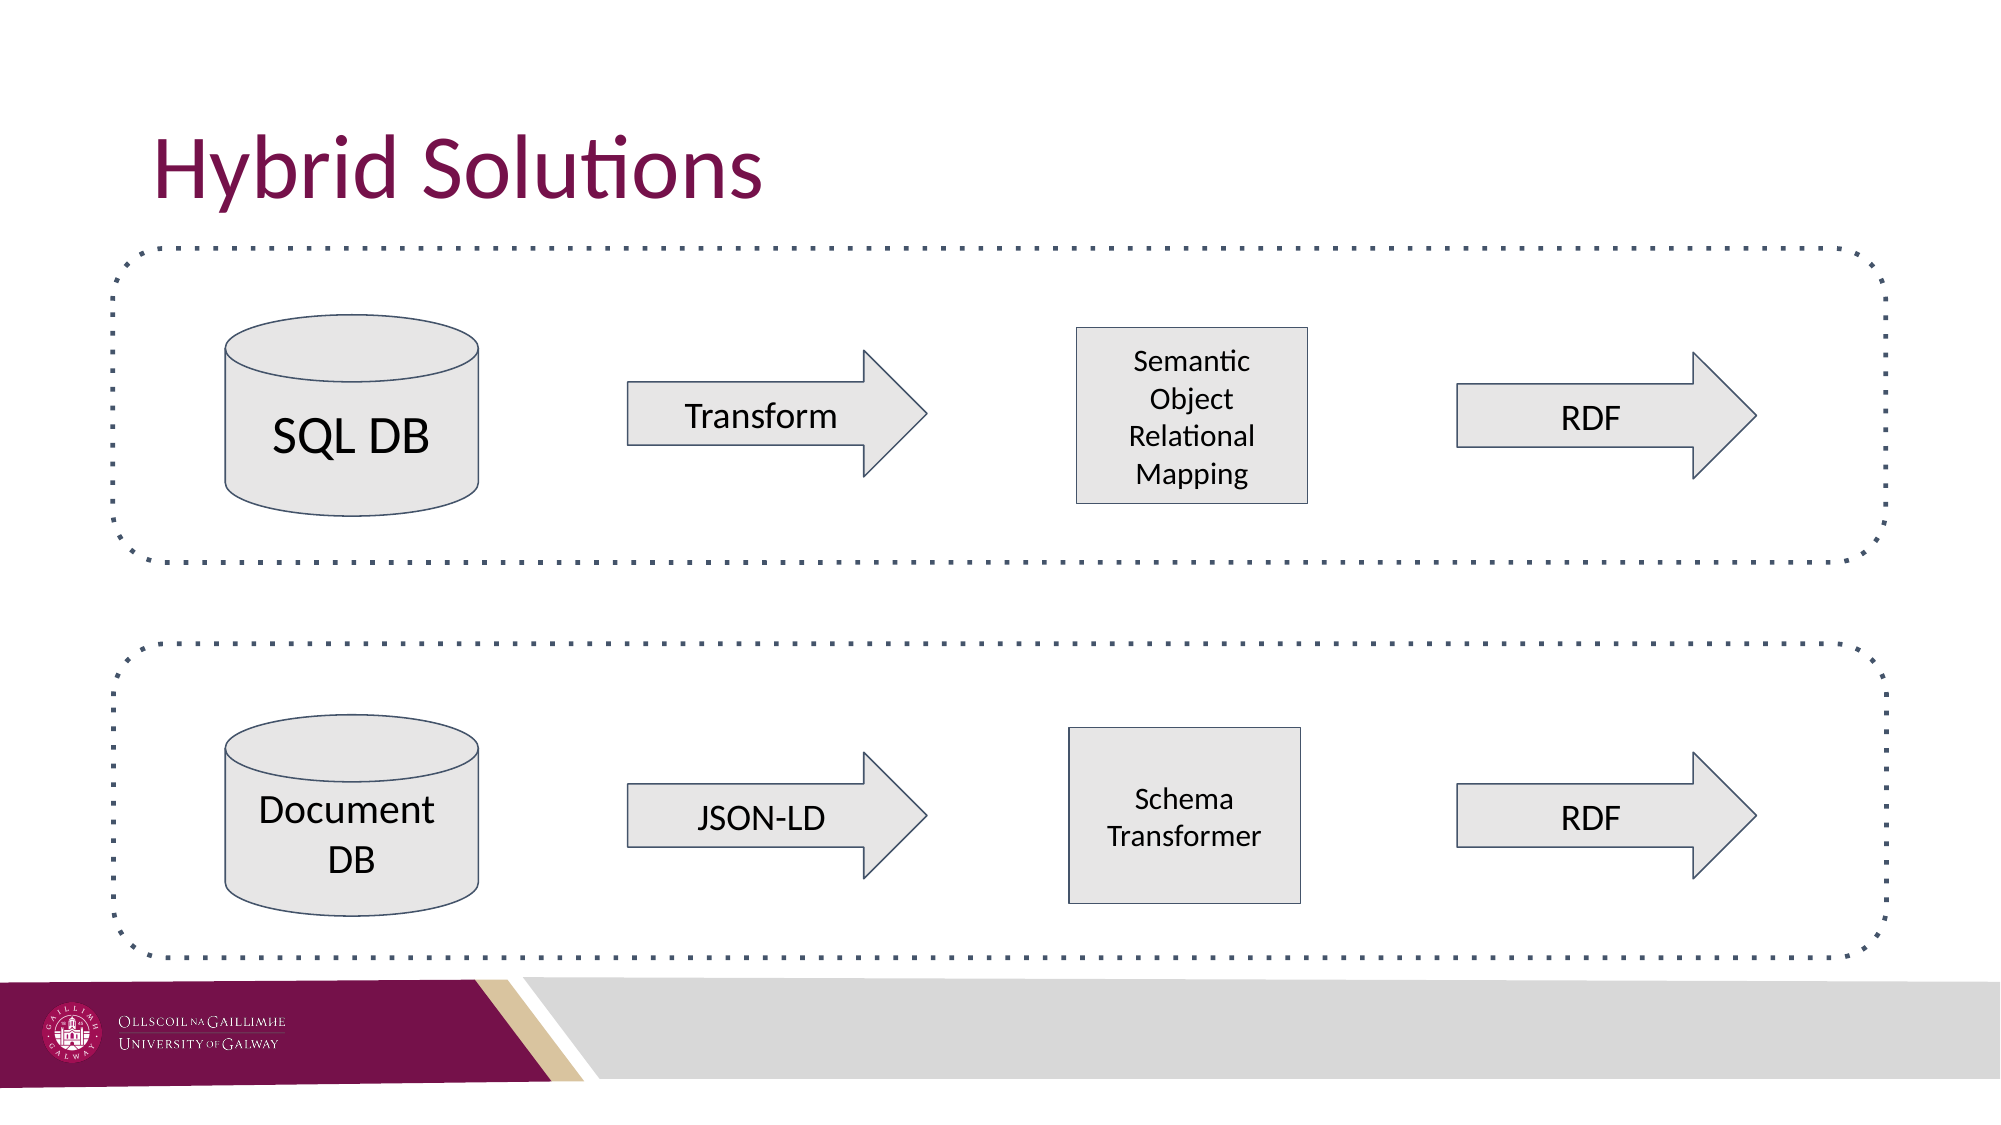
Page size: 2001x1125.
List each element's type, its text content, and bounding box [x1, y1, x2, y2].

text_box Transform [627, 350, 928, 477]
text_box Semantic Object Relational Mapping [1076, 327, 1308, 504]
text_box JSON-LD [627, 752, 928, 879]
text_box Document DB [225, 714, 479, 917]
title Hybrid Solutions [137, 59, 1863, 278]
picture [42, 1002, 285, 1063]
text_box [113, 643, 1887, 958]
text_box RDF [1457, 752, 1757, 879]
text_box Schema Transformer [1068, 727, 1301, 904]
text_box SQL DB [225, 314, 479, 517]
text_box RDF [1457, 352, 1757, 479]
text_box [112, 256, 1886, 563]
